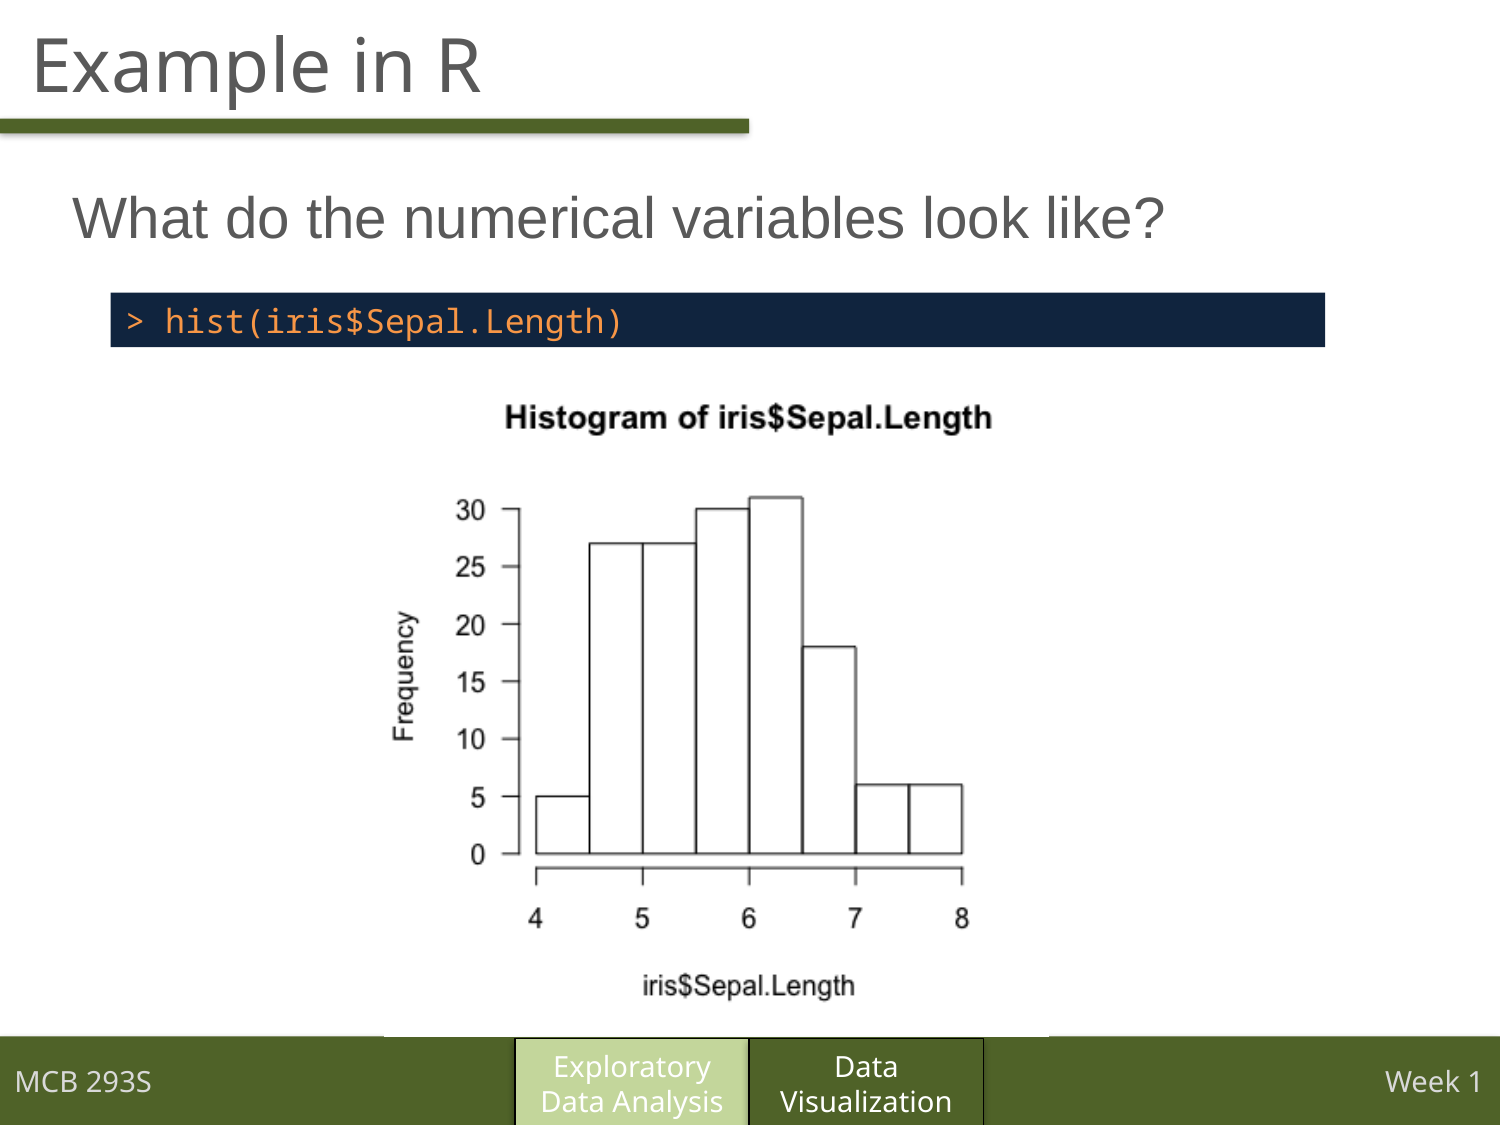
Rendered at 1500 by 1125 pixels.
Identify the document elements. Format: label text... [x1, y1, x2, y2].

picture [383, 347, 1049, 1037]
text_box [0, 118, 750, 134]
text_box MCB 293S [0, 1056, 167, 1106]
title Example in R [15, 0, 1485, 126]
text_box Data Visualization [749, 1046, 984, 1125]
text_box Exploratory Data Analysis [514, 1046, 743, 1125]
text_box Week 1 [1369, 1056, 1499, 1106]
text_box > hist(iris$Sepal.Length) [110, 292, 1326, 348]
text_box [0, 1036, 509, 1125]
list What do the numerical variables look like? [57, 173, 1443, 293]
text_box [988, 1036, 1500, 1125]
